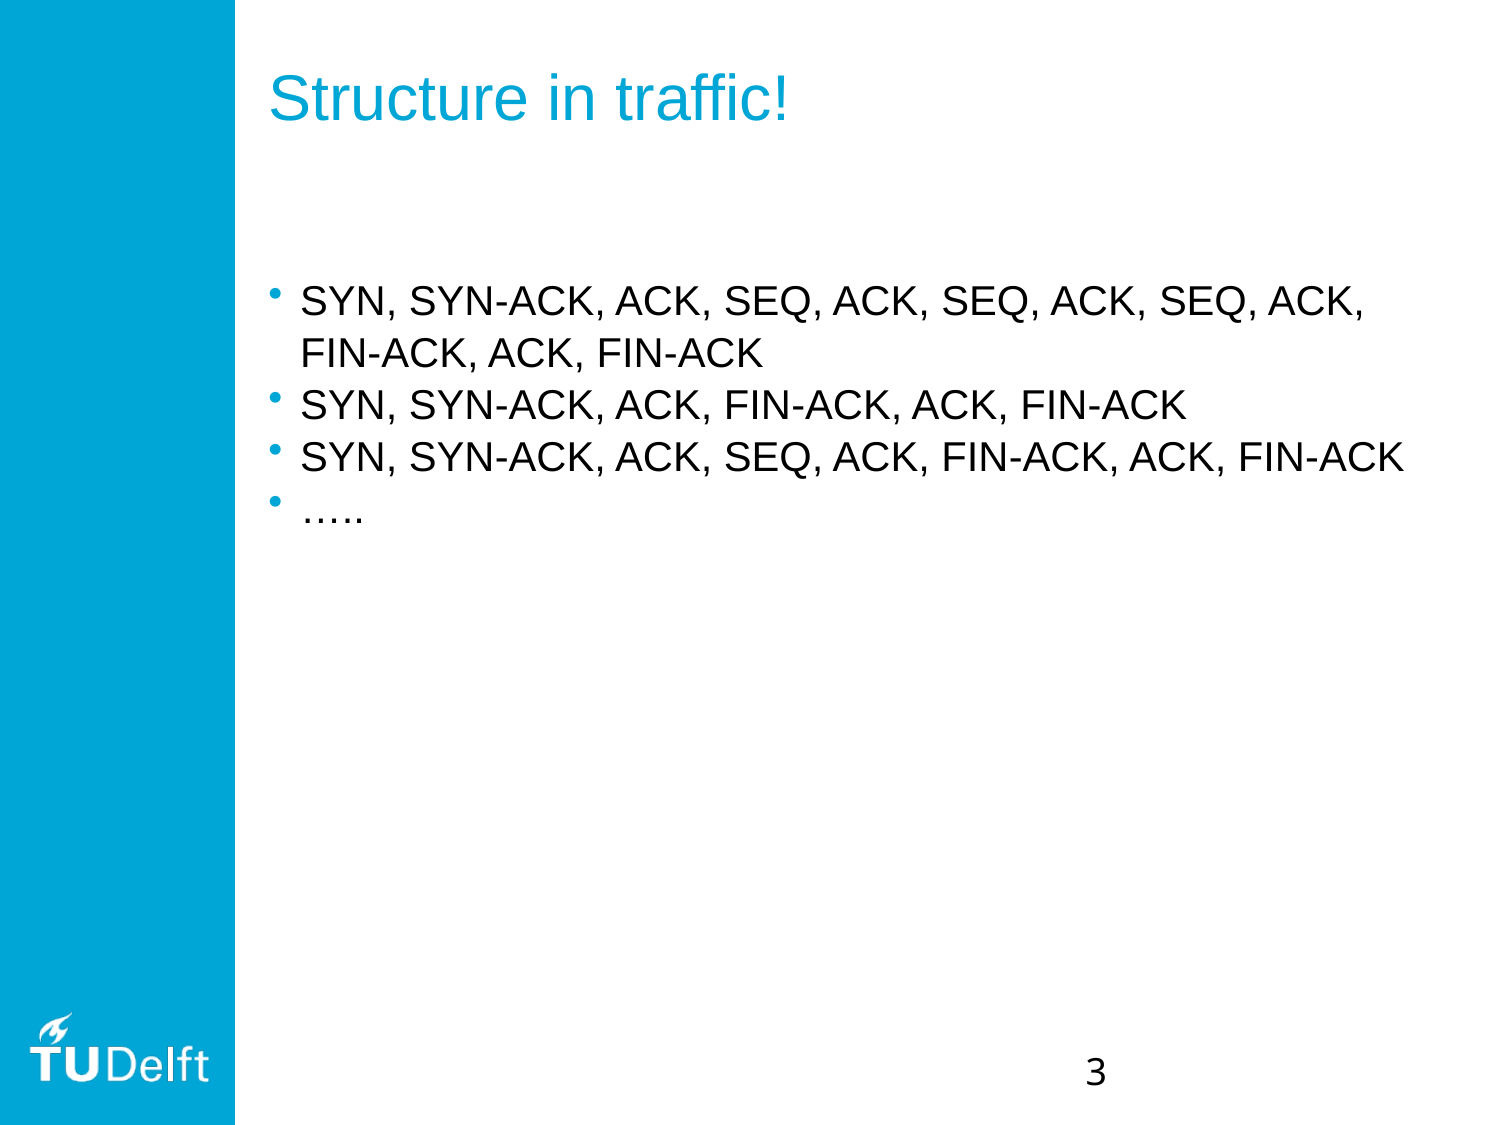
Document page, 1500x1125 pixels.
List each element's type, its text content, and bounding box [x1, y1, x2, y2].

list SYN, SYN-ACK, ACK, SEQ, ACK, SEQ, ACK, SEQ, ACK, FIN-ACK, ACK, FIN-ACK SYN, SYN-ACK, ACK, FIN-ACK, ACK, FIN-ACK SYN, SYN-ACK, ACK, SEQ, ACK, FIN-ACK, ACK, FIN-ACK ….. [268, 271, 1423, 1061]
slide_number 3 [1075, 1042, 1425, 1103]
title Structure in traffic! [268, 55, 1423, 231]
